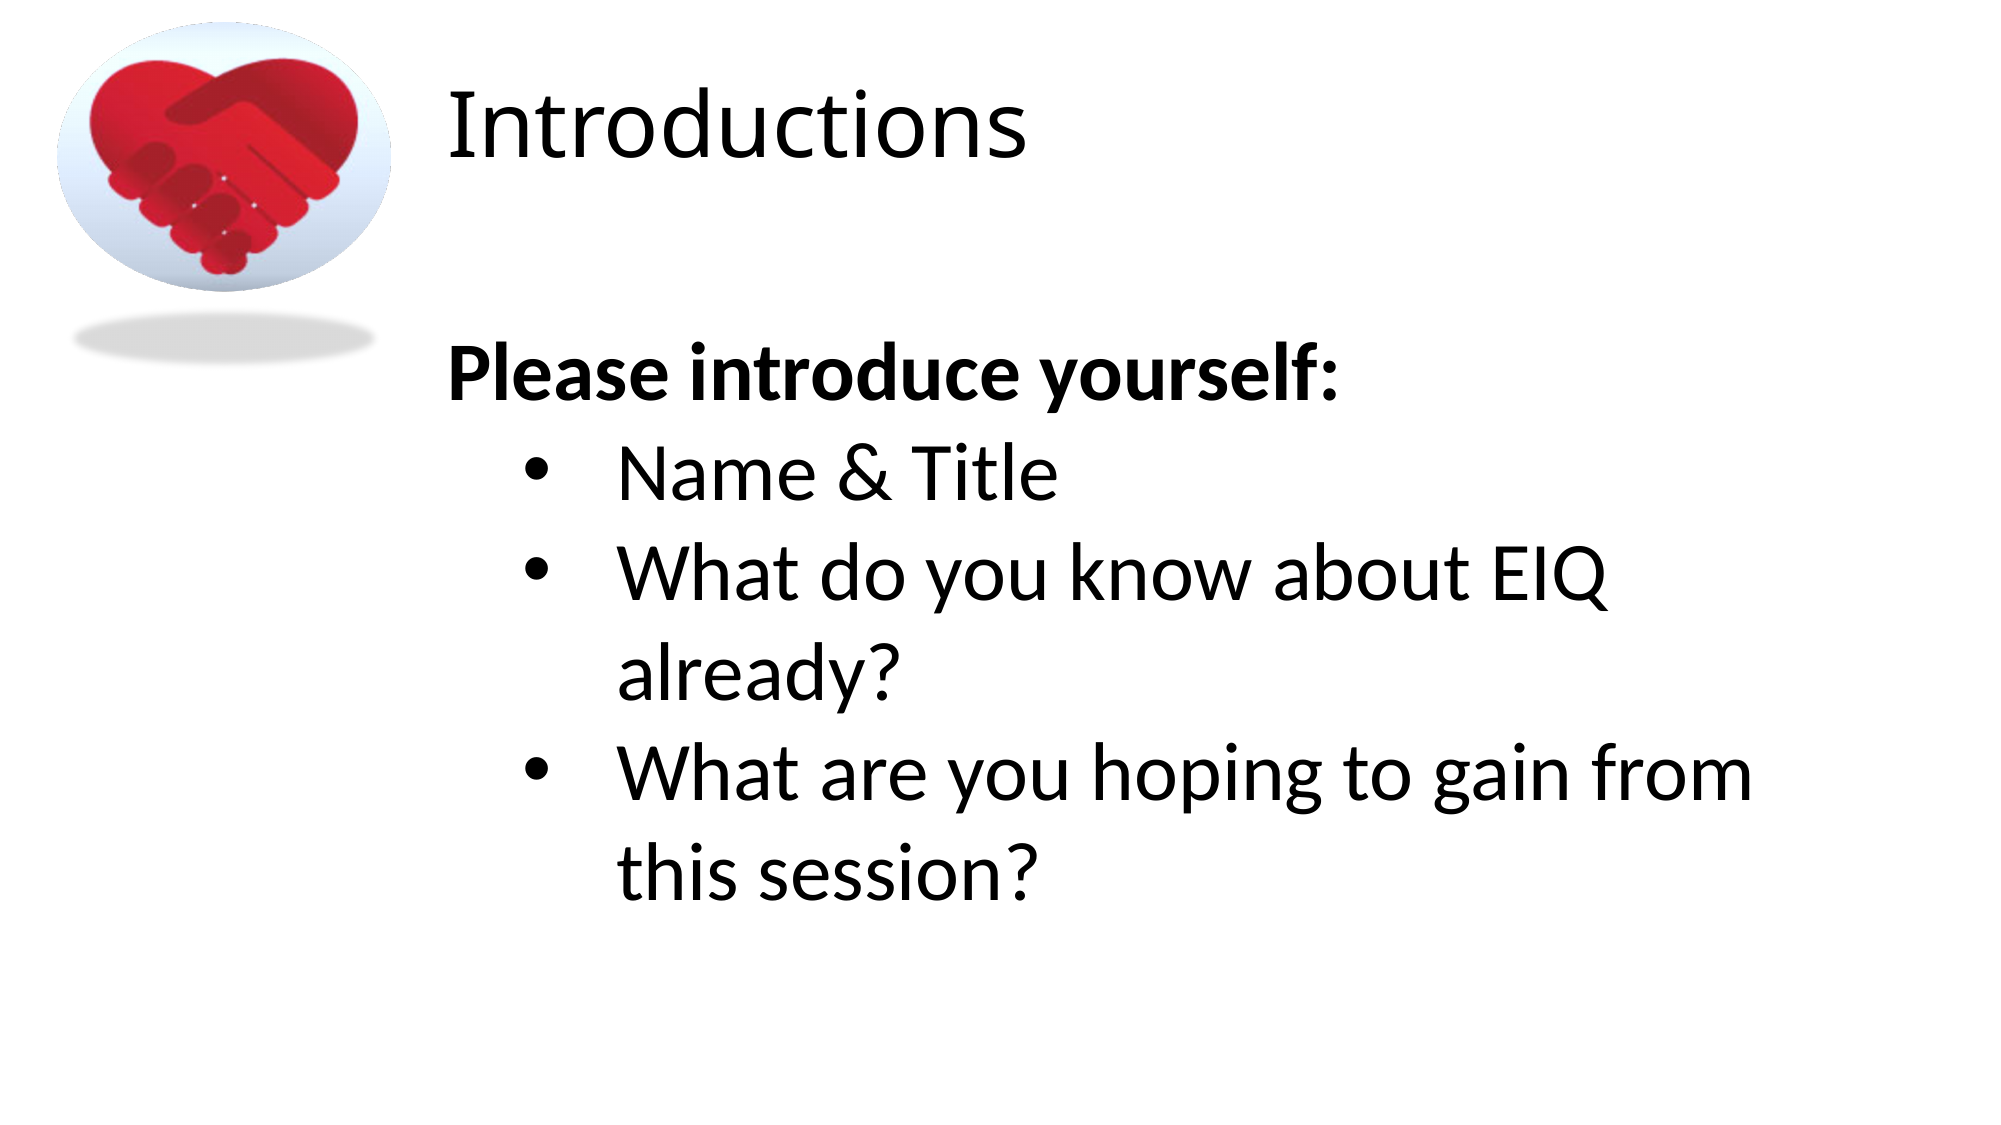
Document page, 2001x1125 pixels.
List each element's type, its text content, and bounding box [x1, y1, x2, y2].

picture [57, 22, 391, 374]
text_box Please introduce yourself: Name & Title What do you know about EIQ already? What are you hoping to gain from this session? [432, 309, 1893, 925]
text_box Introductions [432, 70, 1708, 259]
